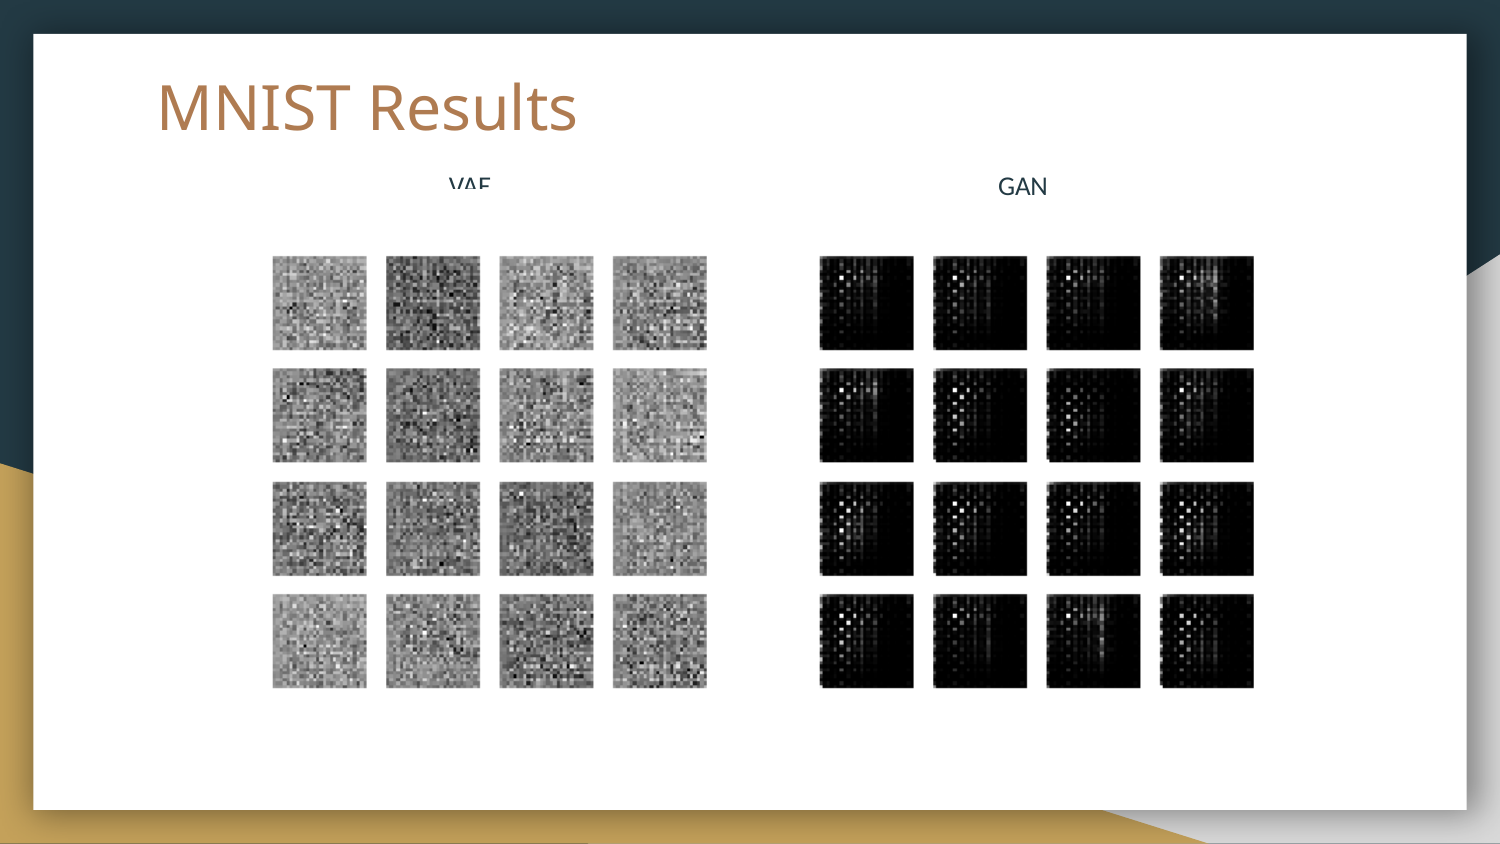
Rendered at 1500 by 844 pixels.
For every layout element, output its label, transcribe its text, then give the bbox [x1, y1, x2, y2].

list GAN [804, 148, 1243, 188]
list VAE [251, 148, 690, 188]
picture [202, 189, 1310, 750]
title MNIST Results [141, 53, 1373, 210]
